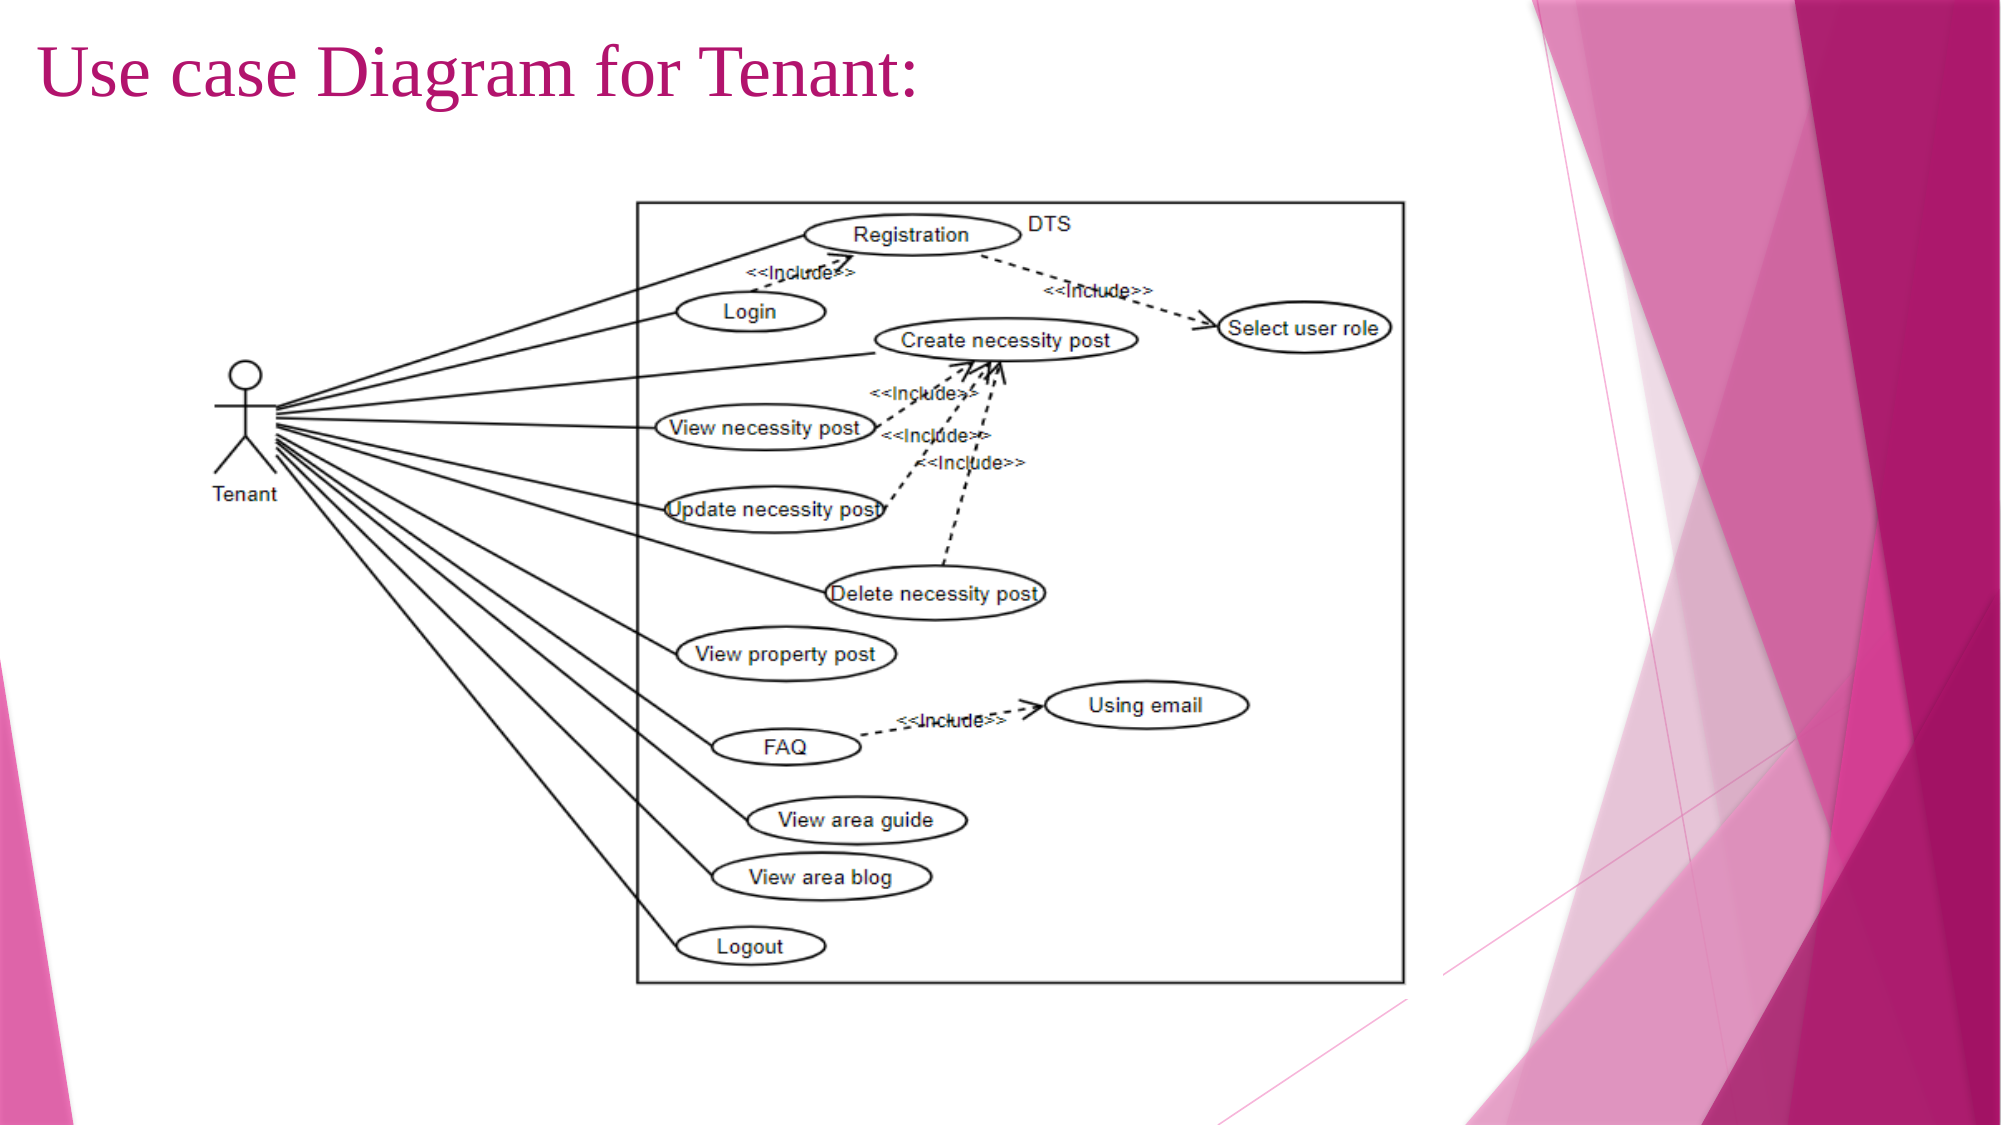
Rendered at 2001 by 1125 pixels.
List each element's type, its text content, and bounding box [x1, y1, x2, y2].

picture [185, 171, 1444, 999]
title Use case Diagram for Tenant: [21, 14, 1432, 120]
